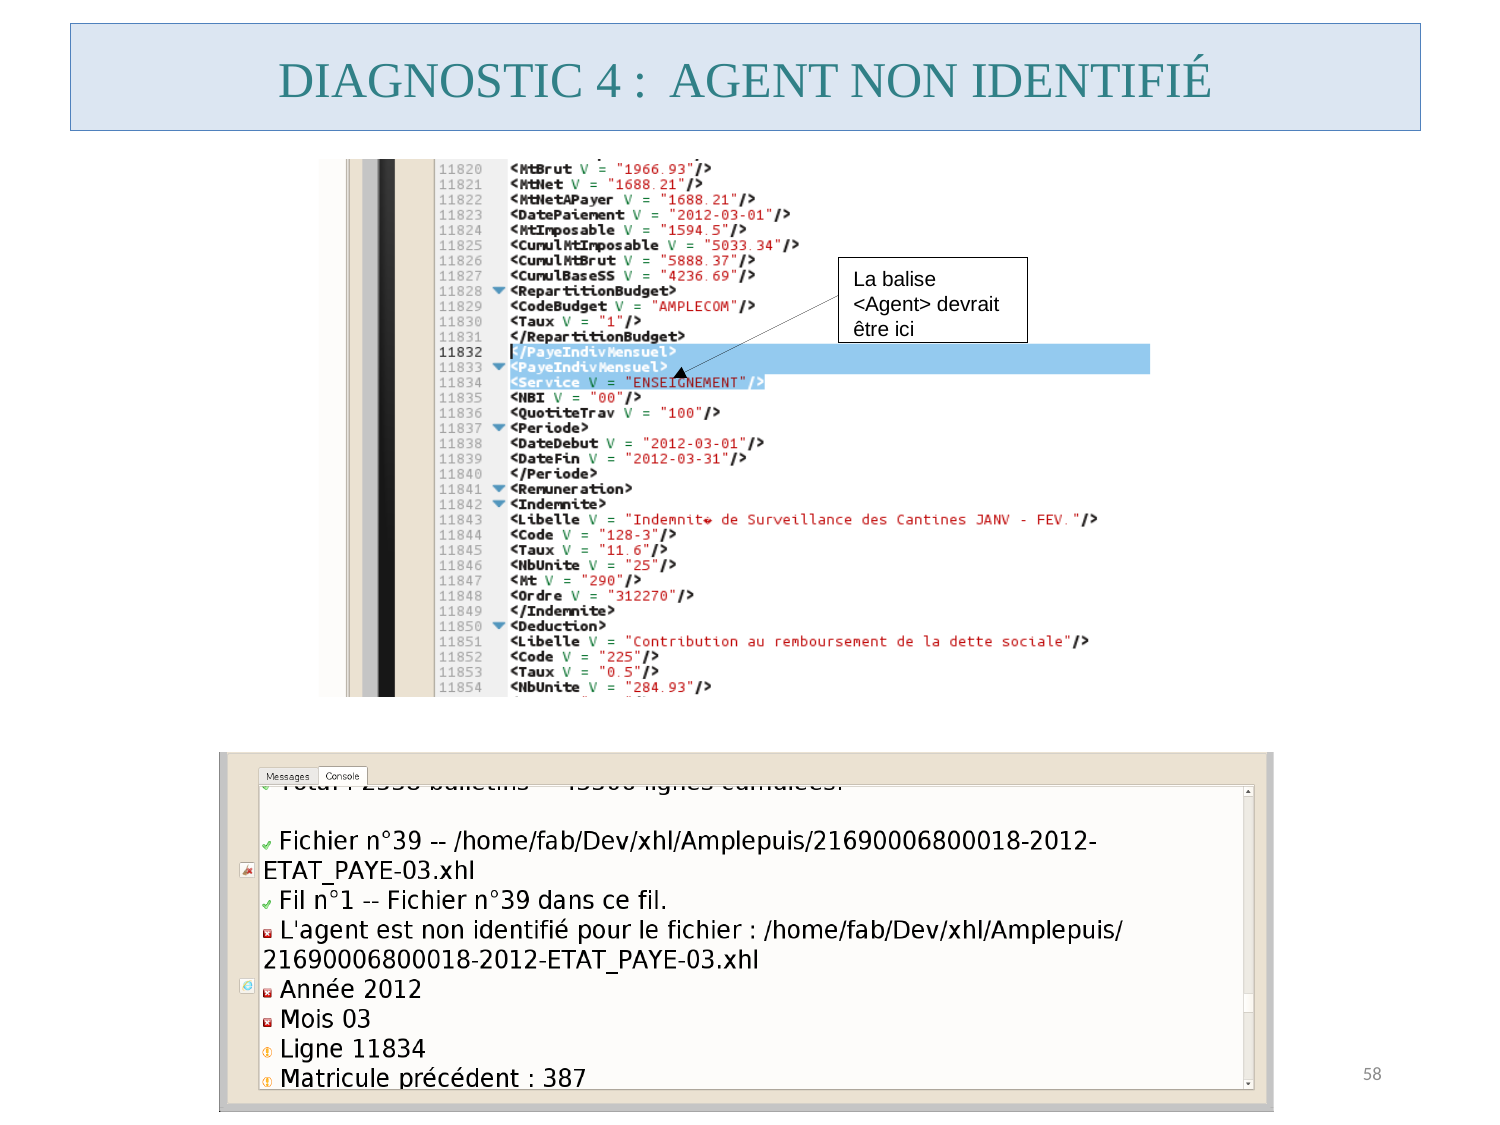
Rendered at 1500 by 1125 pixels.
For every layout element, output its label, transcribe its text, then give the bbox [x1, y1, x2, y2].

text_box DIAGNOSTIC 4 : AGENT NON Identifié [70, 23, 1421, 131]
picture [191, 752, 1274, 1113]
text_box 58 [1278, 1042, 1397, 1103]
picture [318, 158, 1151, 698]
